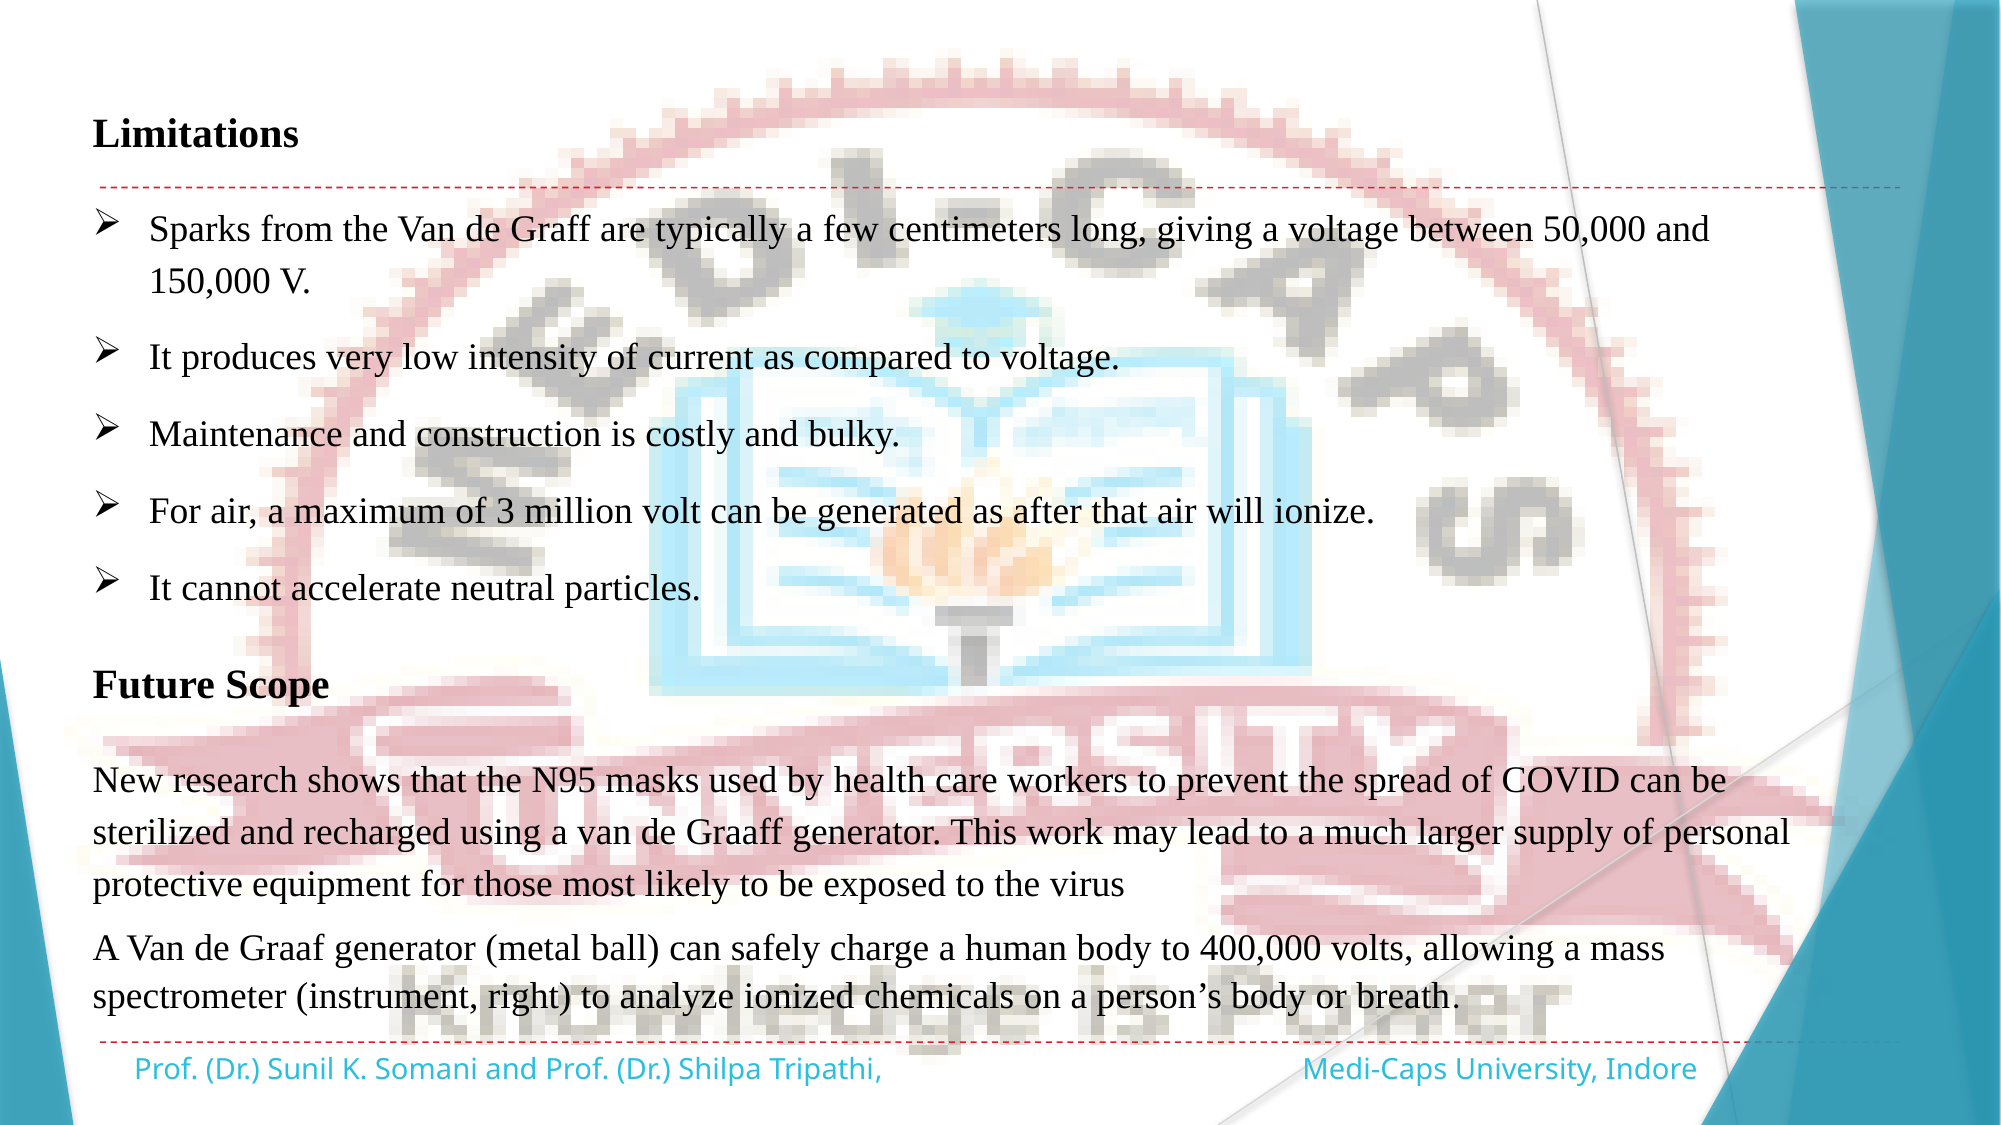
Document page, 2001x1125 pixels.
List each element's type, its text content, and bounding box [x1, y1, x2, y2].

text_box Limitations Sparks from the Van de Graff are typically a few centimeters long, giving a voltage between 50,000 and 150,000 V. It produces very low intensity of current as compared to voltage. Maintenance and construction is costly and bulky. For air, a maximum of 3 million volt can be generated as after that air will ionize. It cannot accelerate neutral particles. Future Scope New research shows that the N95 masks used by health care workers to prevent the spread of COVID can be sterilized and recharged using a van de Graaff generator. This work may lead to a much larger supply of personal protective equipment for those most likely to be exposed to the virus A Van de Graaf generator (metal ball) can safely charge a human body to 400,000 volts, allowing a mass spectrometer (instrument, right) to analyze ionized chemicals on a person’s body or breath. [77, 94, 1850, 1024]
footer Prof. (Dr.) Sunil K. Somani and Prof. (Dr.) Shilpa Tripathi, Medi-Caps University, Indore [105, 1042, 1713, 1103]
